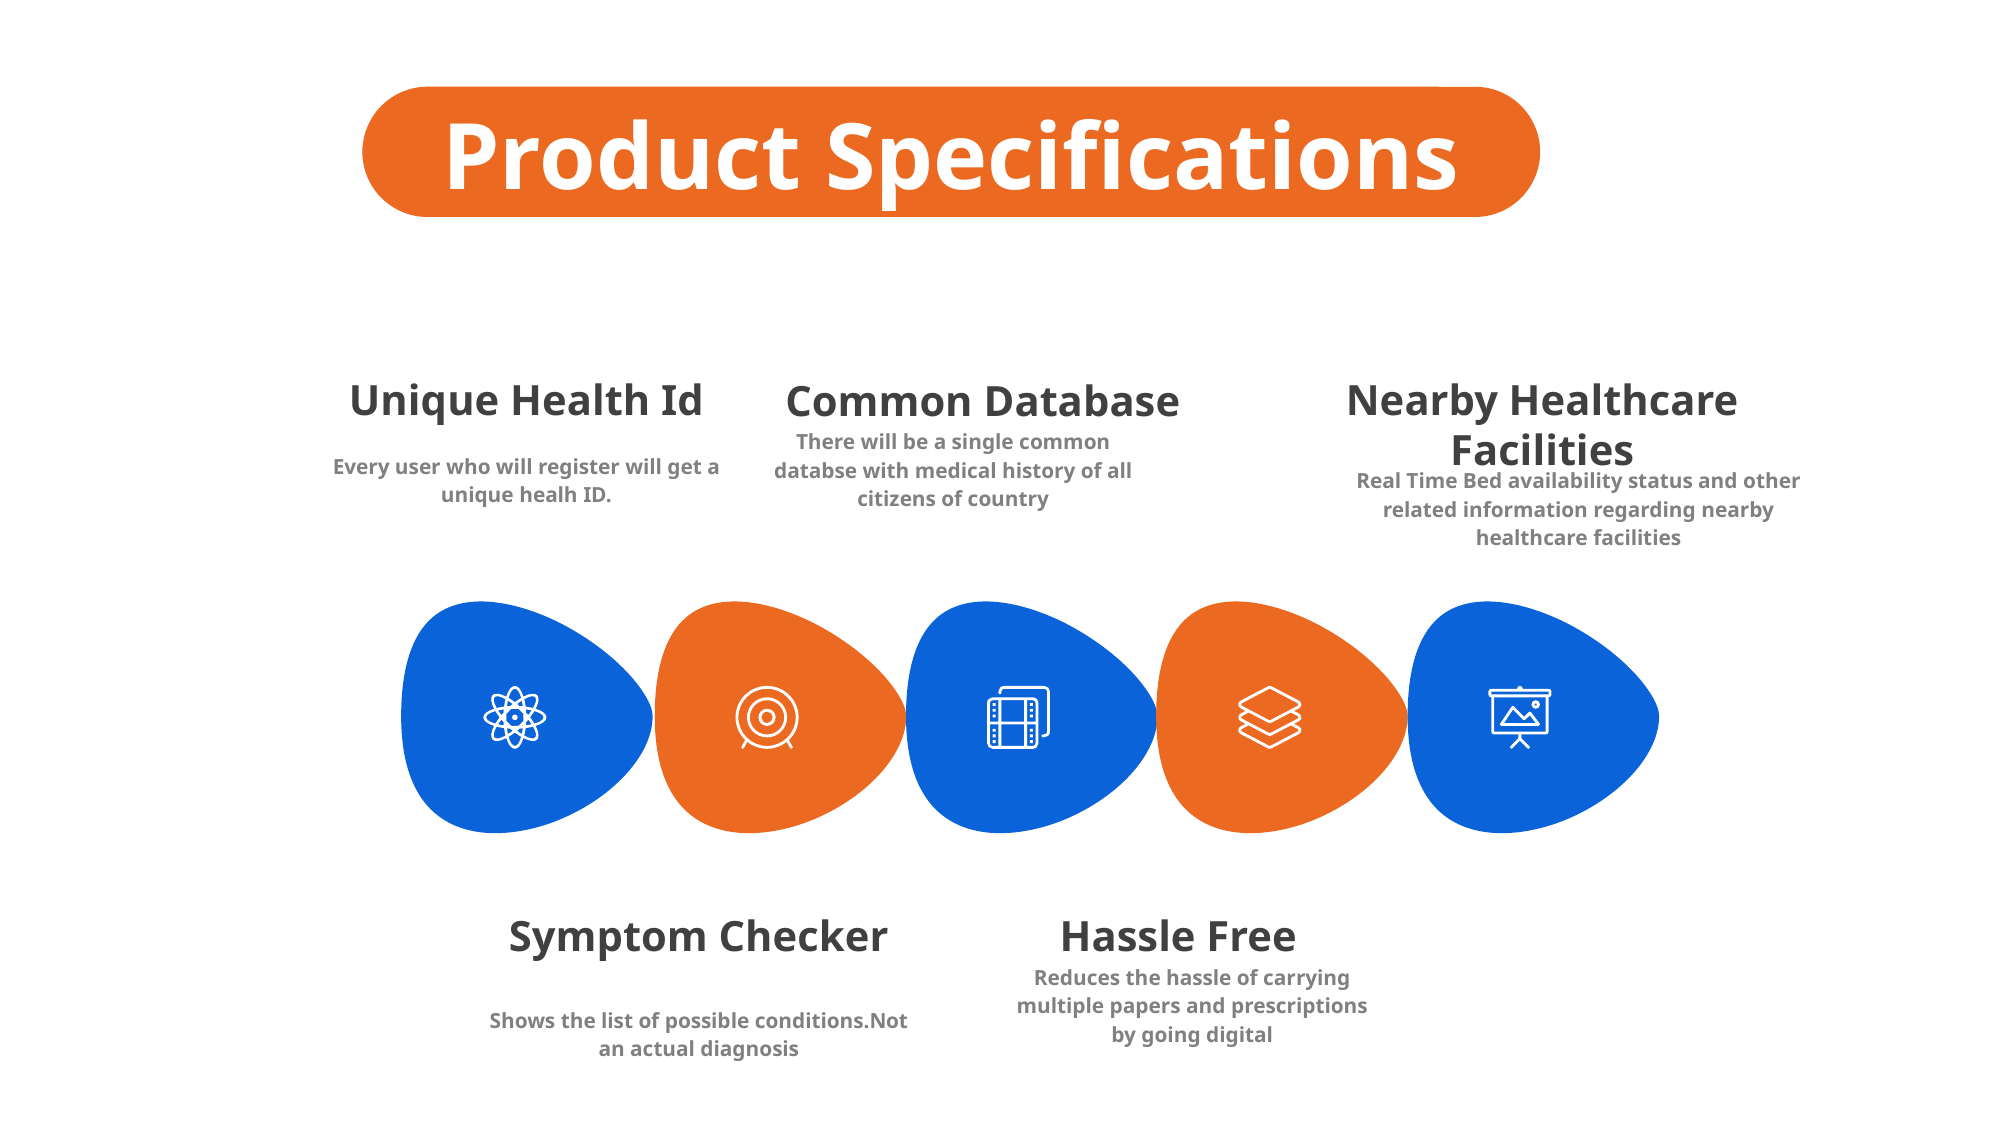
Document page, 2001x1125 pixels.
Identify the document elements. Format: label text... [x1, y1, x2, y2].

text_box [1238, 685, 1302, 749]
text_box [1406, 600, 1661, 835]
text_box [748, 366, 1210, 520]
text_box [361, 85, 1542, 219]
text_box [1488, 685, 1552, 749]
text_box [986, 902, 1398, 1055]
text_box [483, 685, 547, 749]
text_box [904, 600, 1155, 835]
text_box [653, 600, 905, 835]
text_box [998, 685, 1050, 738]
text_box [987, 697, 1039, 749]
text_box [735, 685, 799, 749]
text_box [462, 902, 936, 1069]
text_box Product Specifications [427, 90, 1475, 216]
text_box [1155, 600, 1407, 835]
text_box [400, 600, 653, 835]
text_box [1272, 366, 1844, 559]
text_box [295, 366, 748, 515]
